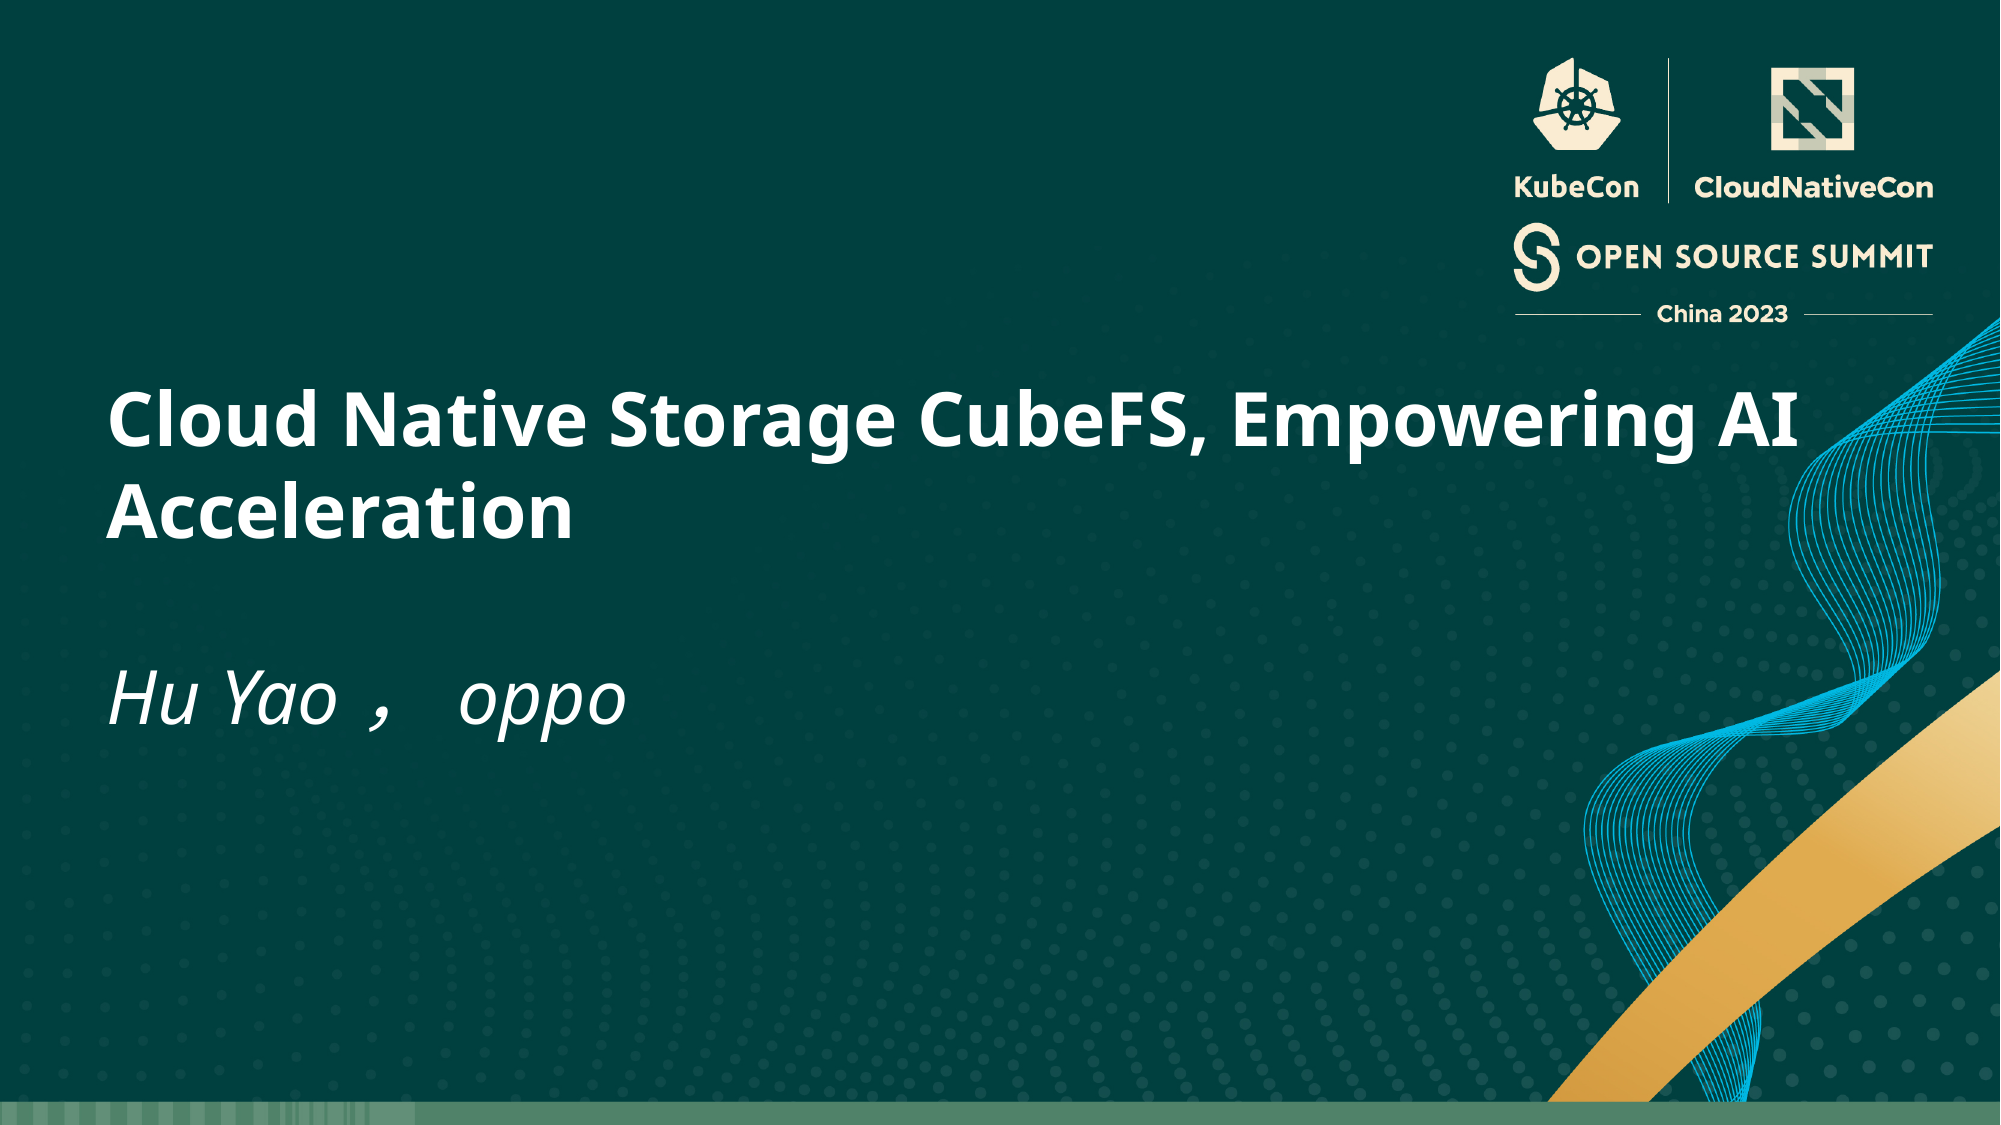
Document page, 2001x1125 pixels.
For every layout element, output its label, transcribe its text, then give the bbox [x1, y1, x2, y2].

text_box Cloud Native Storage CubeFS, Empowering AI Acceleration [91, 356, 1817, 574]
picture [1883, 419, 1888, 427]
text_box Hu Yao，oppo [91, 586, 1817, 804]
picture [1929, 378, 1936, 385]
picture [1889, 412, 1897, 420]
picture [0, 0, 2000, 1125]
